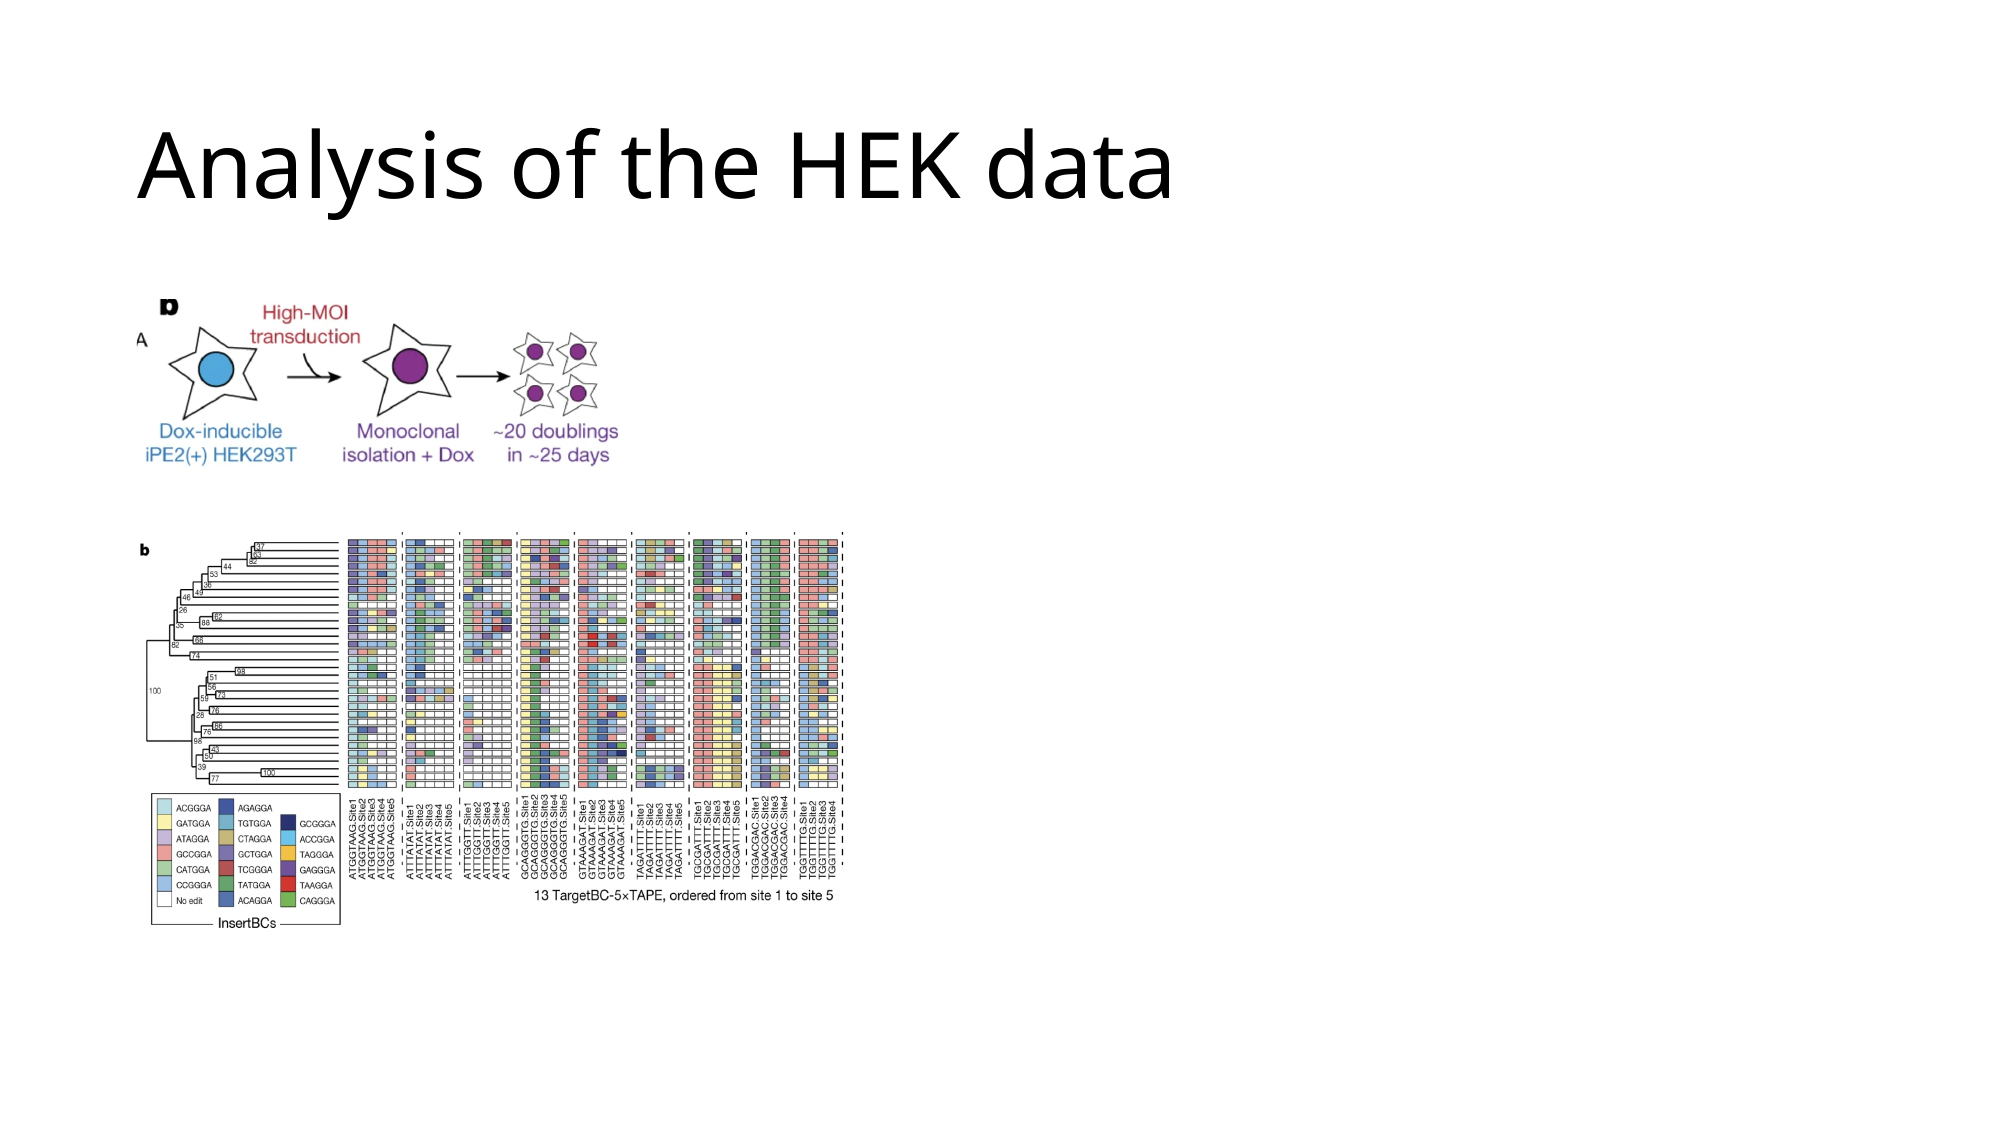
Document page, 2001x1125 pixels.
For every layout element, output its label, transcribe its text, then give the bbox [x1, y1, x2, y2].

picture [136, 299, 619, 475]
picture [136, 532, 847, 935]
title Analysis of the HEK data [137, 59, 1863, 278]
